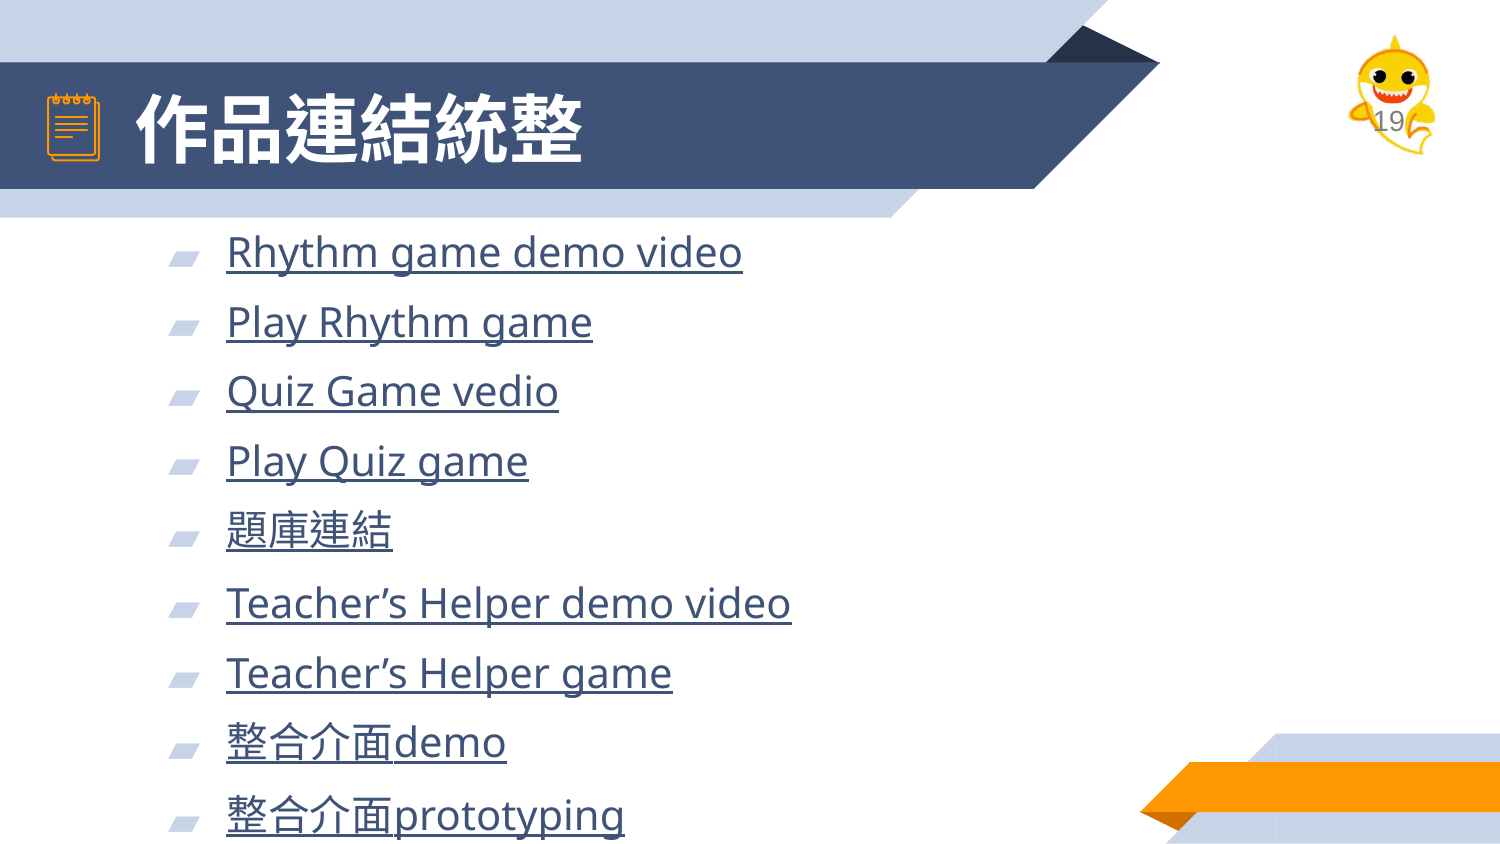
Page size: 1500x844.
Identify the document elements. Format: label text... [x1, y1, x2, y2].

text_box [47, 93, 100, 161]
list Rhythm game demo video Play Rhythm game Quiz Game vedio Play Quiz game 題庫連結 Teacher’s Helper demo video Teacher’s Helper game 整合介面demo 整合介面prototyping [136, 210, 1338, 658]
title 作品連結統整 [119, 64, 1286, 190]
picture [1337, 25, 1441, 168]
